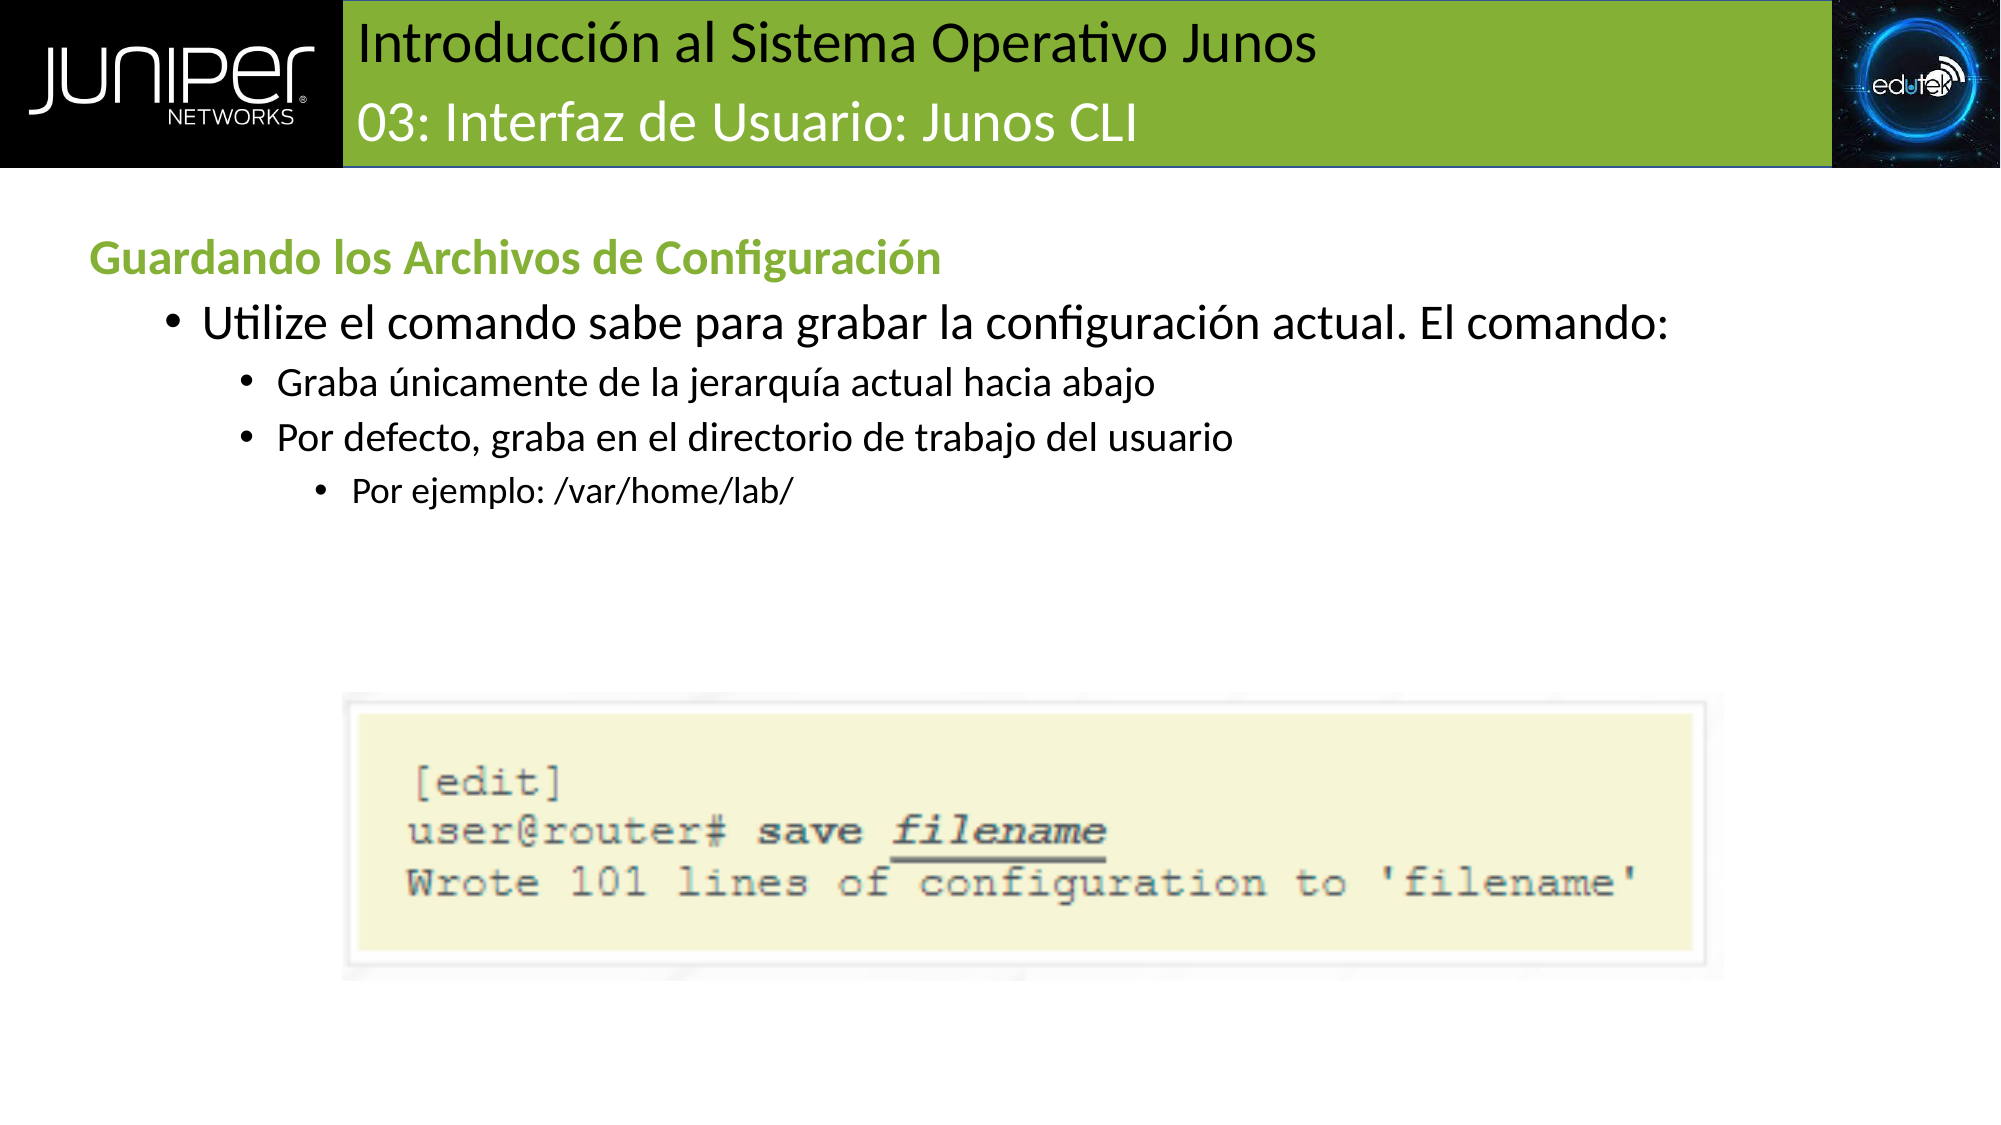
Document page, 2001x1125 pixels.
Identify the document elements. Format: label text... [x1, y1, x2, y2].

picture [1832, 84, 2000, 168]
picture [0, 0, 343, 168]
list 03: Interfaz de Usuario: Junos CLI [342, 83, 1606, 168]
picture [342, 692, 1724, 981]
title Introducción al Sistema Operativo Junos [342, 3, 2000, 84]
list Guardando los Archivos de Configuración Utilize el comando sabe para grabar la configuración actual. El comando: Graba únicamente de la jerarquía actual hacia abajo Por defecto, graba en el directorio de trabajo del usuario Por ejemplo: /var/home/lab/ [74, 224, 1926, 938]
